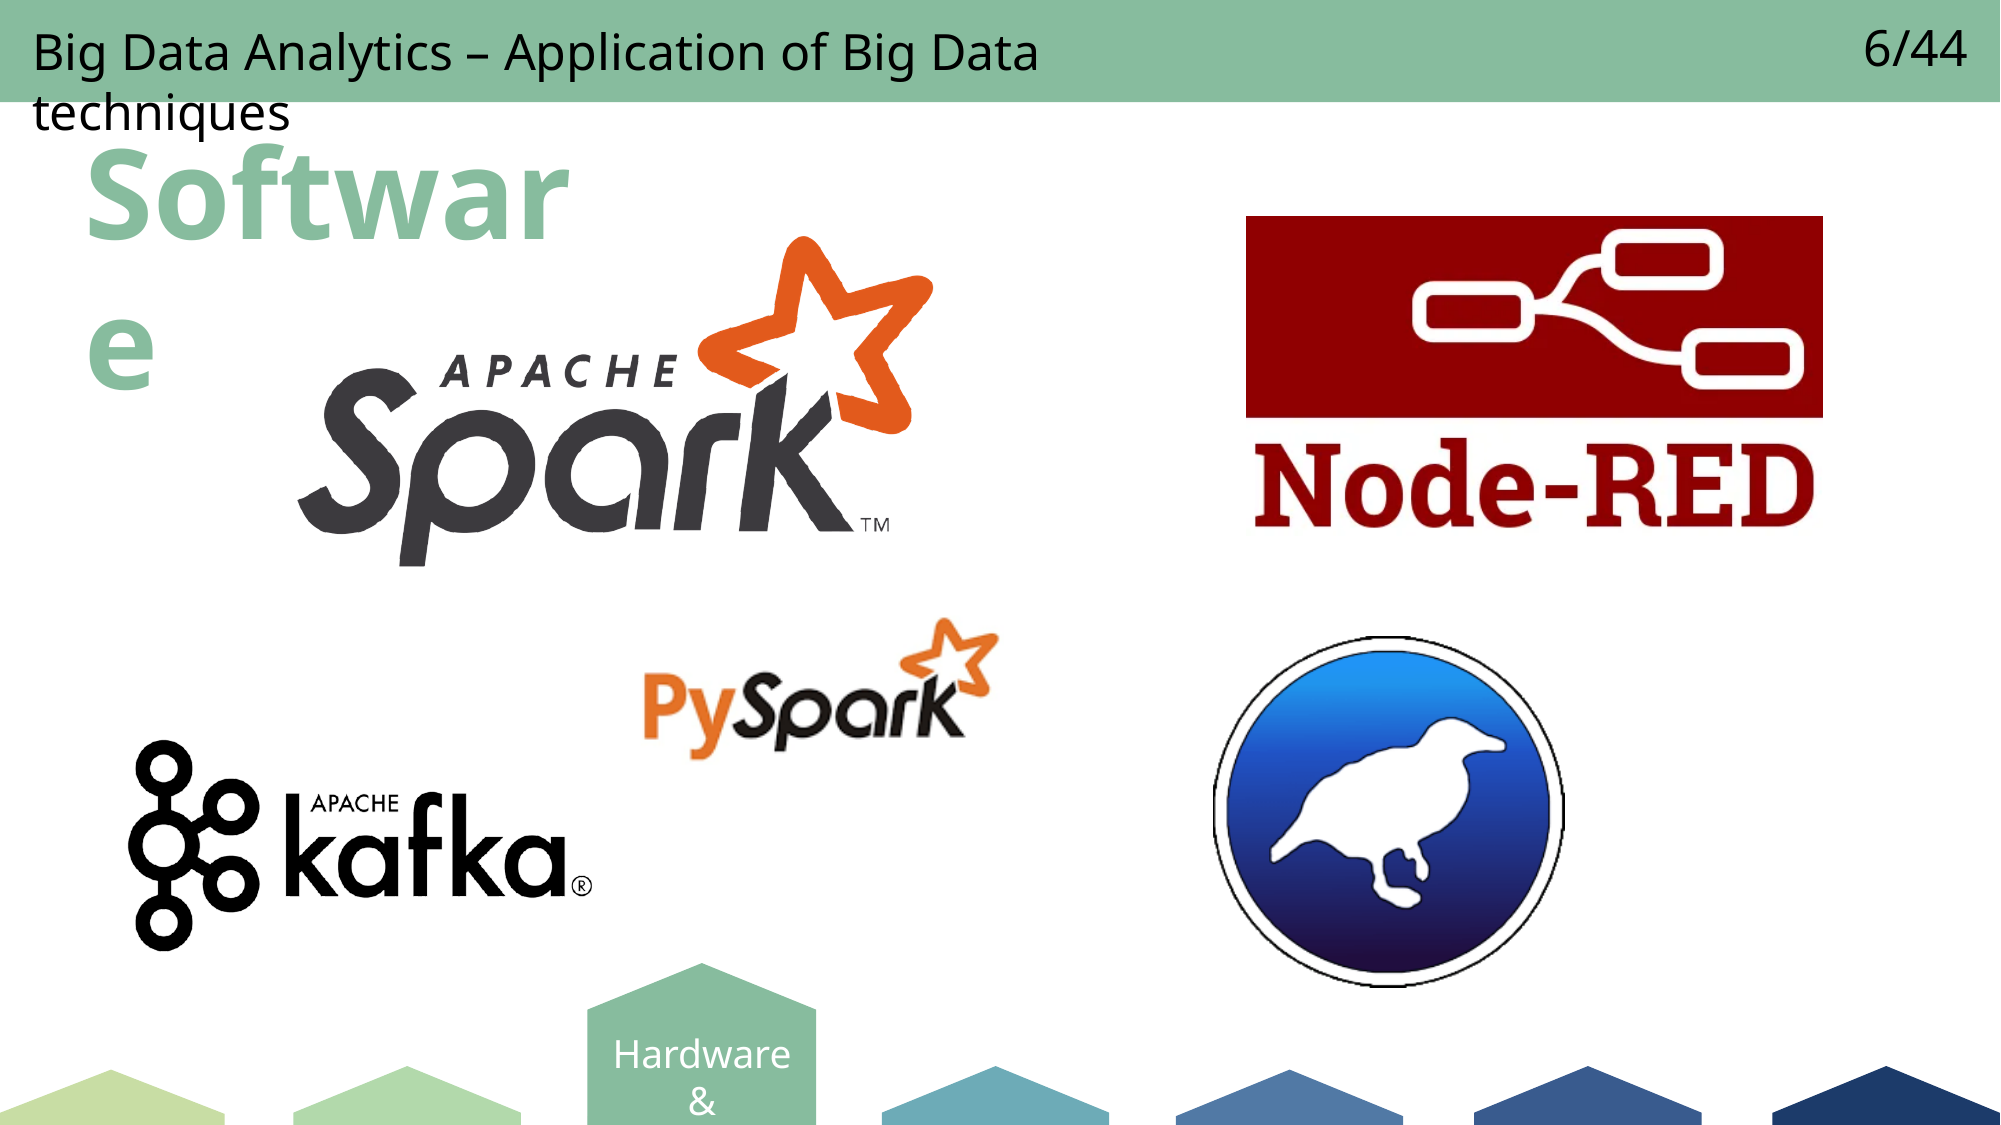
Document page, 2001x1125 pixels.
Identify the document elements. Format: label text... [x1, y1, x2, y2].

slide_number 6/44 [1795, 18, 1983, 83]
picture [640, 612, 1005, 765]
text_box [1175, 1069, 1404, 1125]
text_box Software [69, 106, 613, 422]
picture [1213, 636, 1565, 988]
picture [1246, 215, 1823, 536]
picture [297, 236, 934, 567]
text_box [881, 1066, 1110, 1125]
text_box Hardware & Software [587, 963, 817, 1125]
picture [99, 718, 612, 972]
text_box [1772, 1066, 2000, 1125]
text_box [1474, 1066, 1702, 1125]
text_box Big Data Analytics – Application of Big Data techniques [17, 12, 1247, 148]
text_box [0, 0, 2000, 103]
text_box [0, 1069, 225, 1125]
text_box Idea [293, 1066, 521, 1125]
